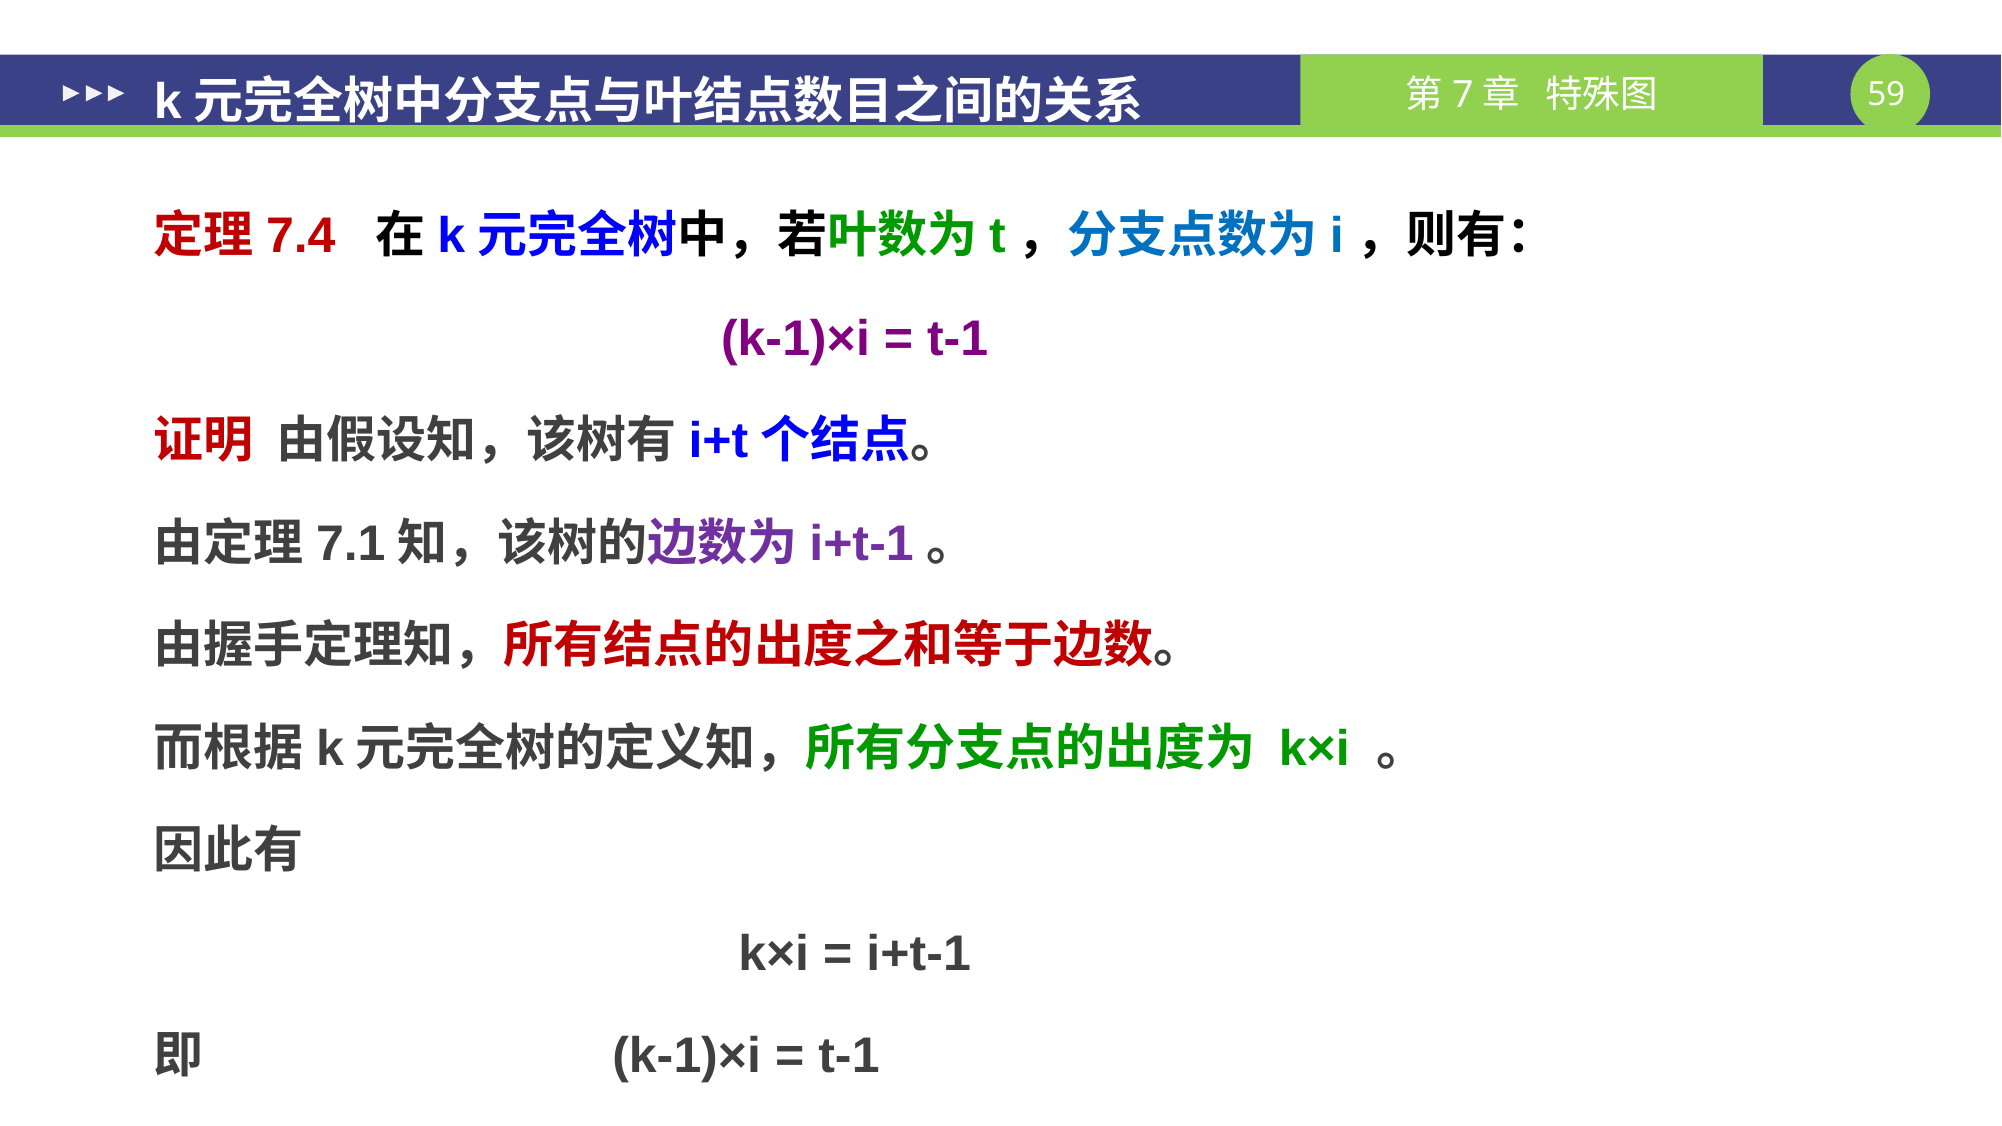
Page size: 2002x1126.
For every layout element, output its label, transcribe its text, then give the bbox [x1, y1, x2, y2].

list 定理7.4 在k元完全树中，若叶数为t，分支点数为i，则有： (k-1)×i = t-1 证明 由假设知，该树有i+t个结点。 由定理7.1知，该树的边数为i+t-1。 由握手定理知，所有结点的出度之和等于边数。 而根据k元完全树的定义知，所有分支点的出度为 k×i 。 因此有 k×i = i+t-1 即 (k-1)×i = t-1 [133, 162, 1576, 1100]
title k元完全树中分支点与叶结点数目之间的关系 [133, 48, 1899, 148]
